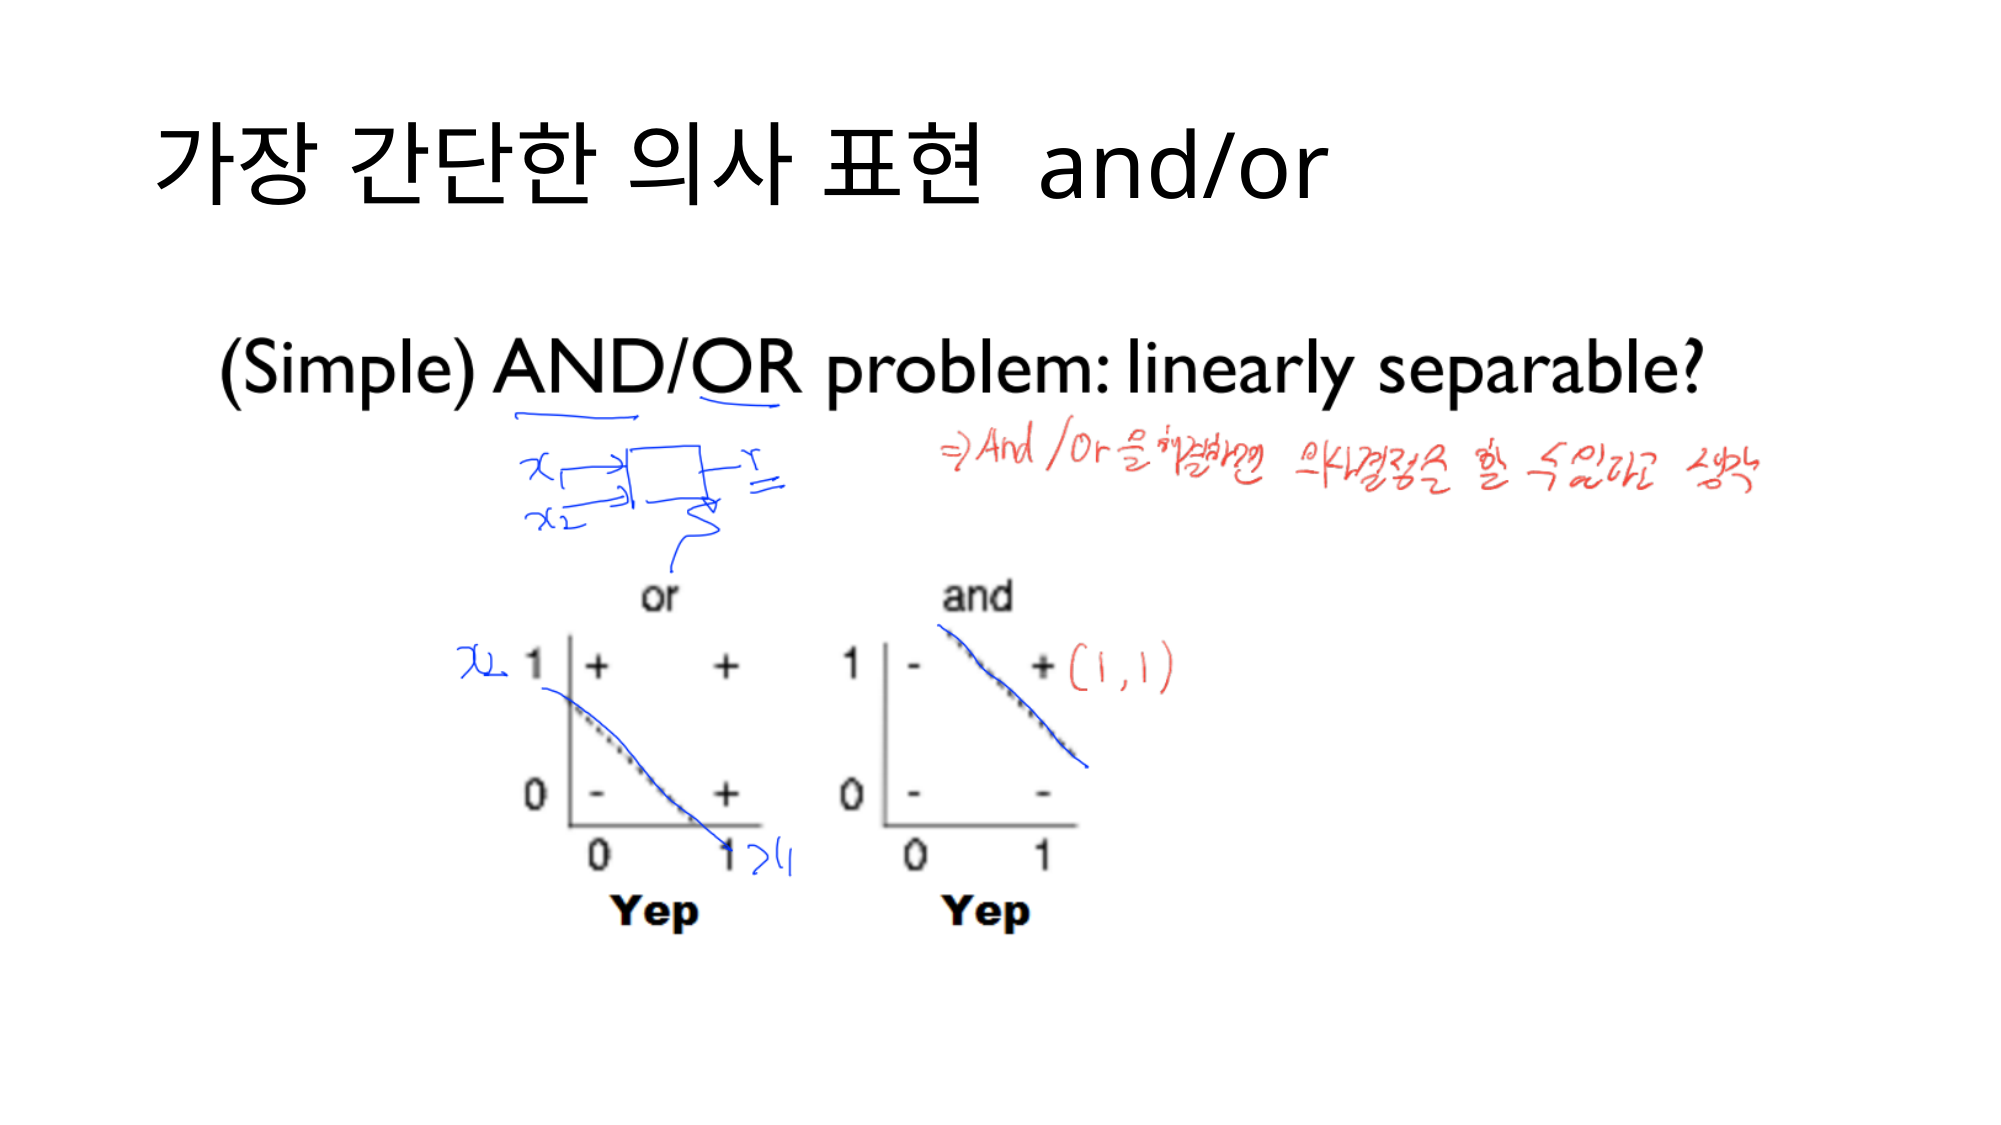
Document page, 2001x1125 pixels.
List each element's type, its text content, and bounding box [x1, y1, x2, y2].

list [212, 299, 1788, 1014]
title 가장 간단한 의사 표현 and/or [137, 59, 1863, 278]
